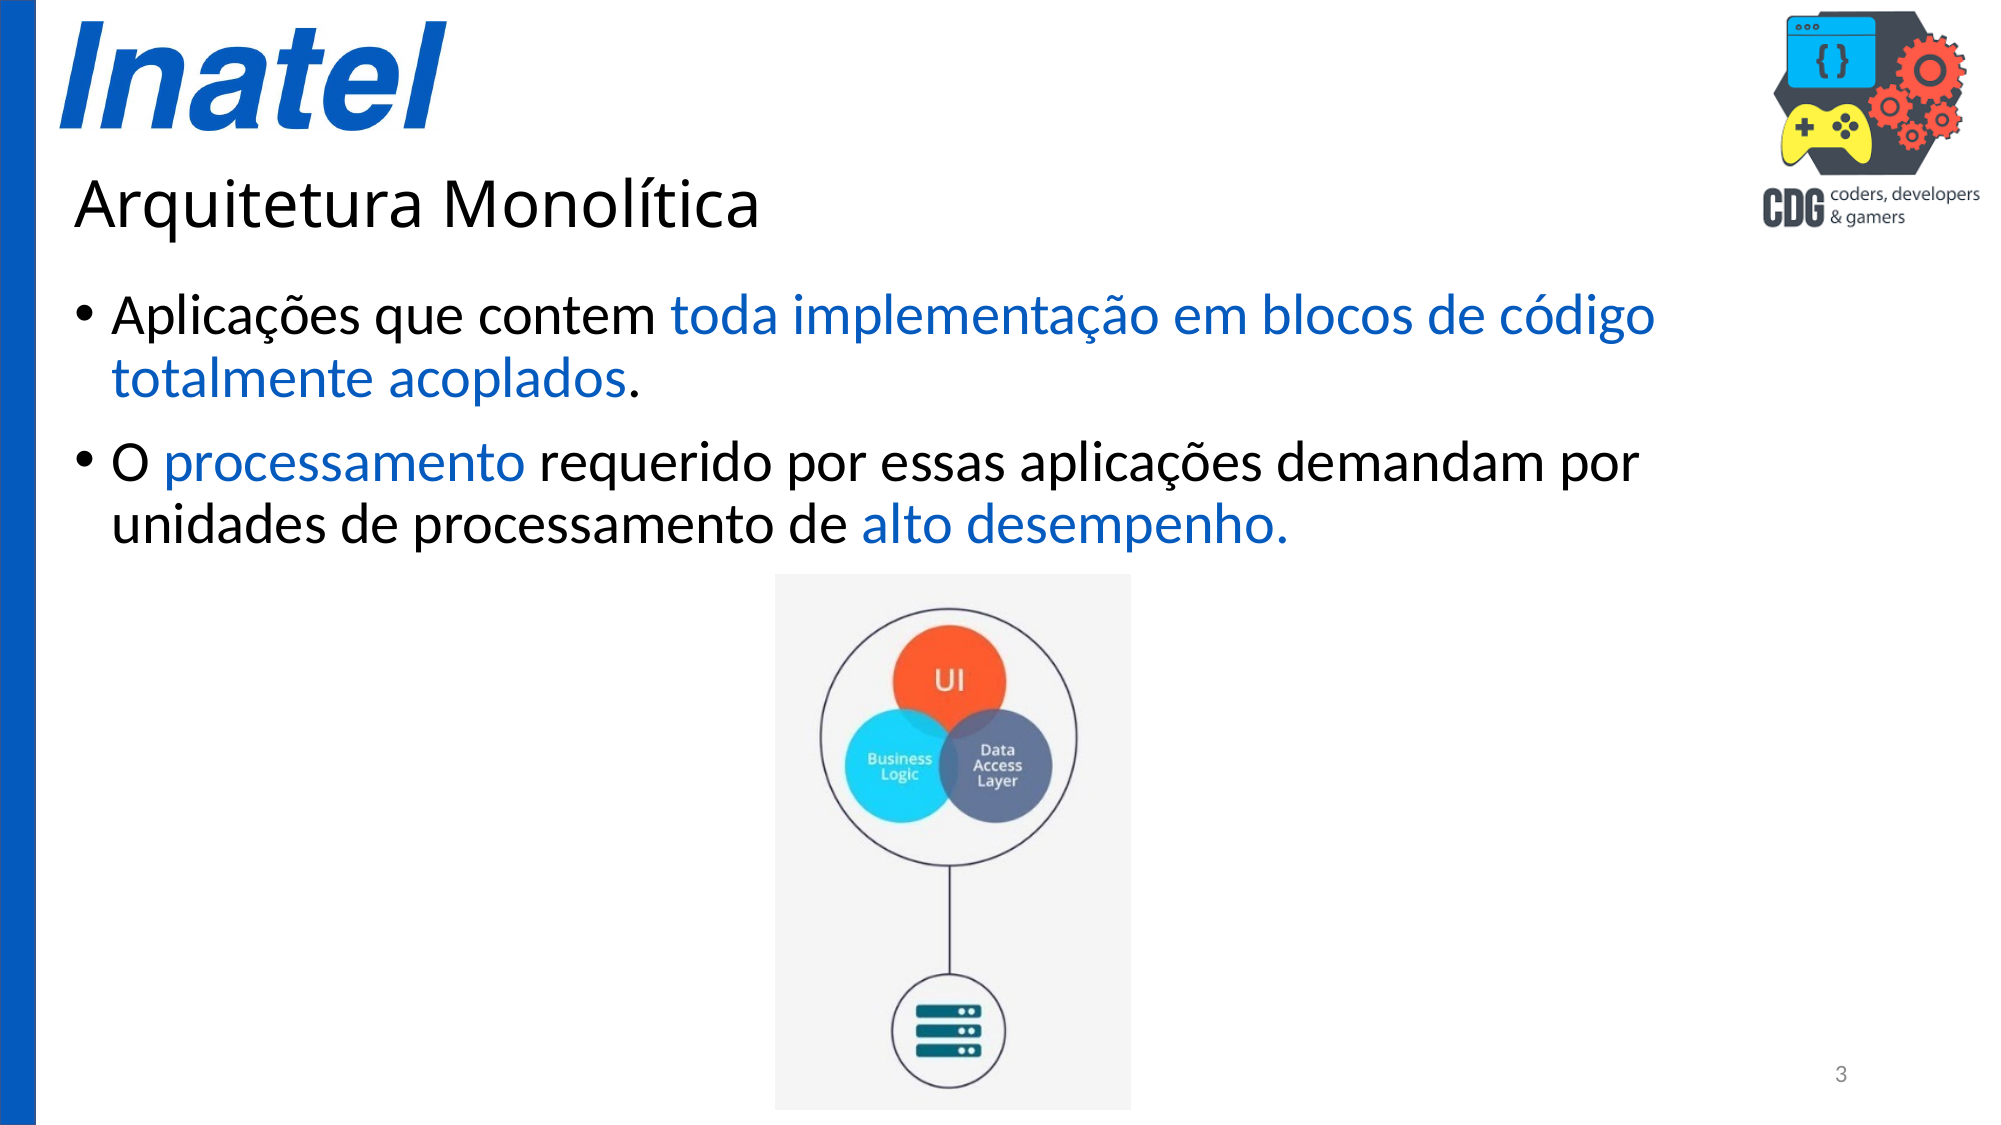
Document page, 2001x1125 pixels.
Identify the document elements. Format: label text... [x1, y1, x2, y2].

title Arquitetura Monolítica [59, 163, 1848, 249]
list Aplicações que contem toda implementação em blocos de código totalmente acoplados. O processamento requerido por essas aplicações demandam por unidades de processamento de alto desempenho. [59, 276, 1848, 855]
slide_number 3 [1412, 1042, 1863, 1103]
picture [1752, 2, 1989, 239]
picture [775, 574, 1131, 1110]
picture [59, 21, 447, 131]
